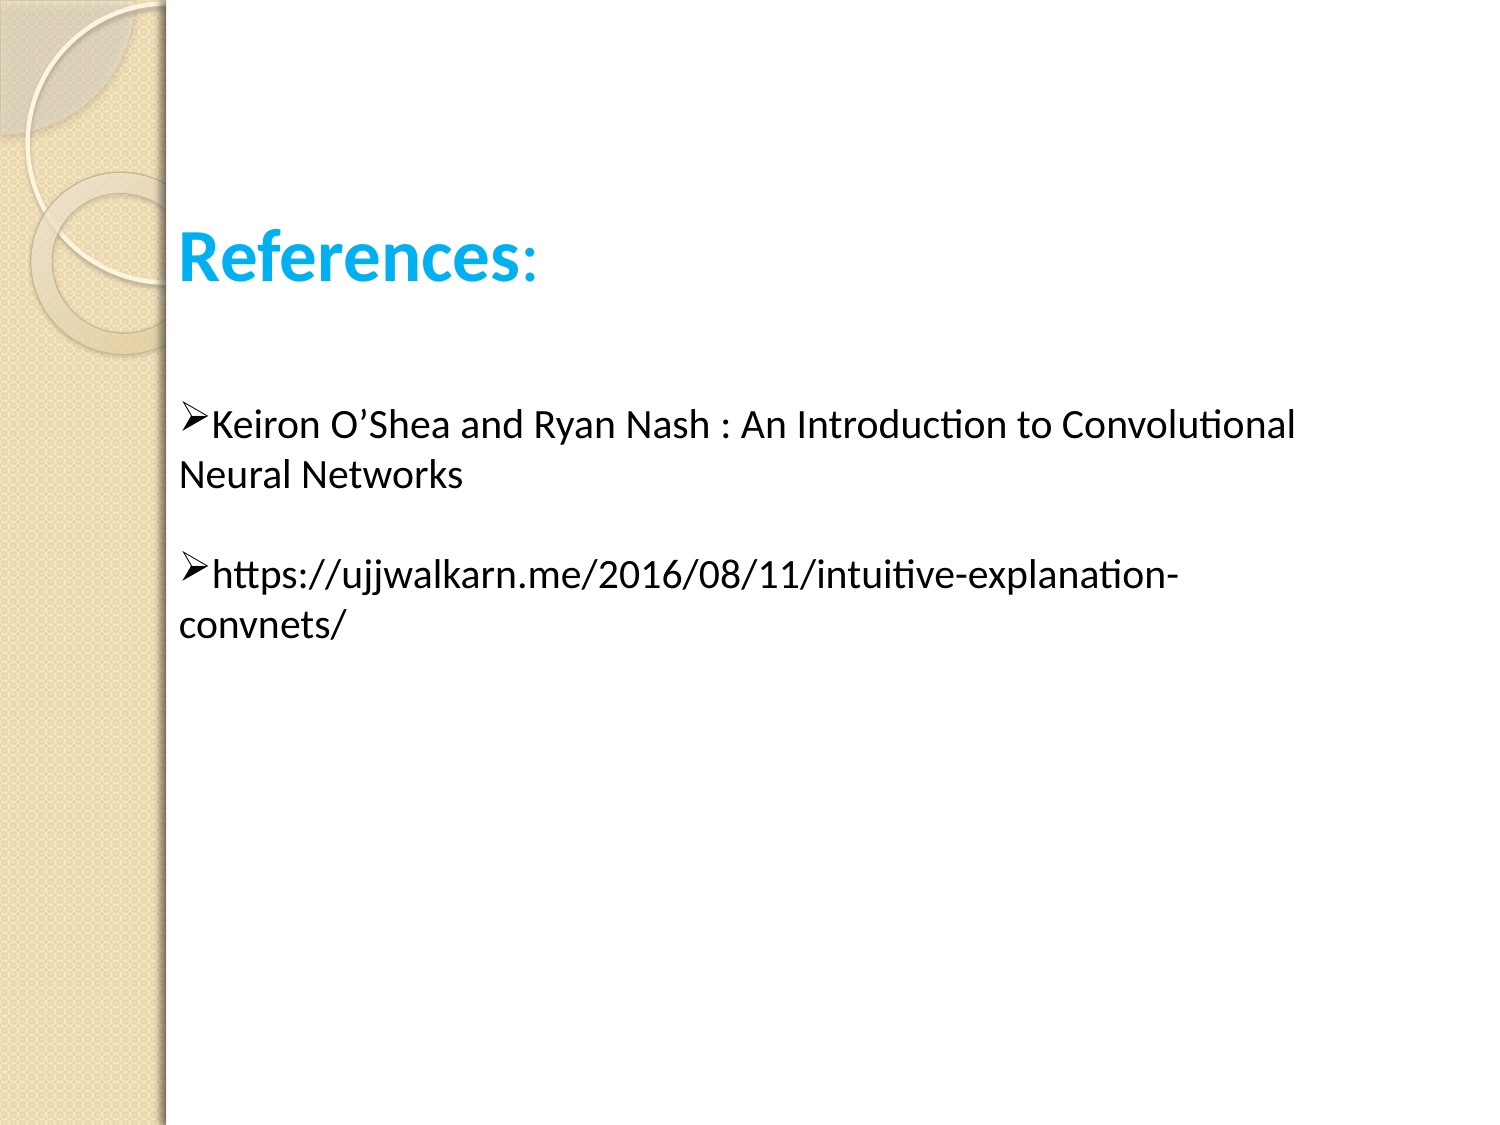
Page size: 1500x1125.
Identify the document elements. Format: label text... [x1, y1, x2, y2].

text_box References: Keiron O’Shea and Ryan Nash : An Introduction to Convolutional Neural Networks https://ujjwalkarn.me/2016/08/11/intuitive-explanation-convnets/ [163, 199, 1336, 700]
